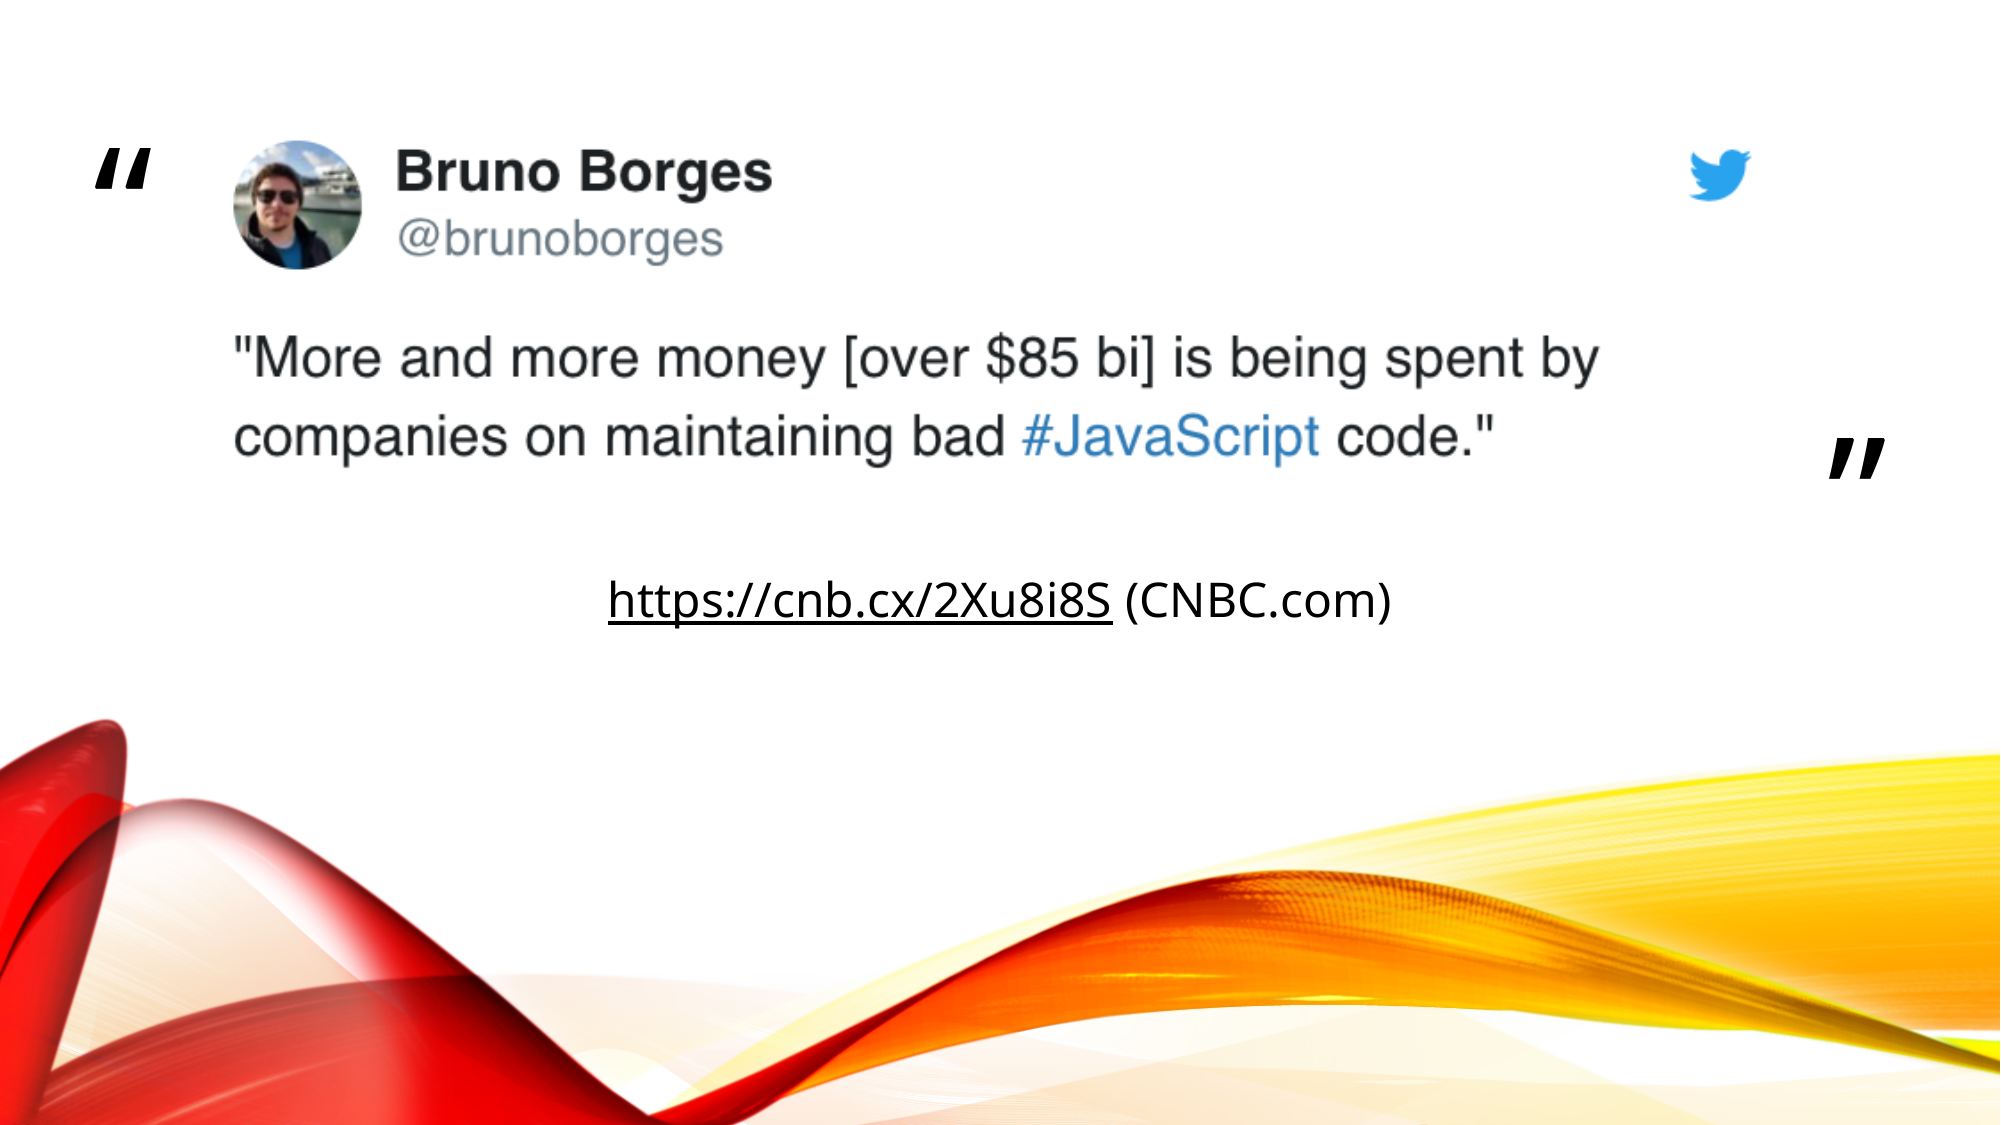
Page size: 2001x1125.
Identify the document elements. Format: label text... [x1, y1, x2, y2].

text_box https://cnb.cx/2Xu8i8S (CNBC.com) [0, 562, 2000, 643]
picture [0, 717, 2000, 1125]
picture [184, 91, 1816, 520]
